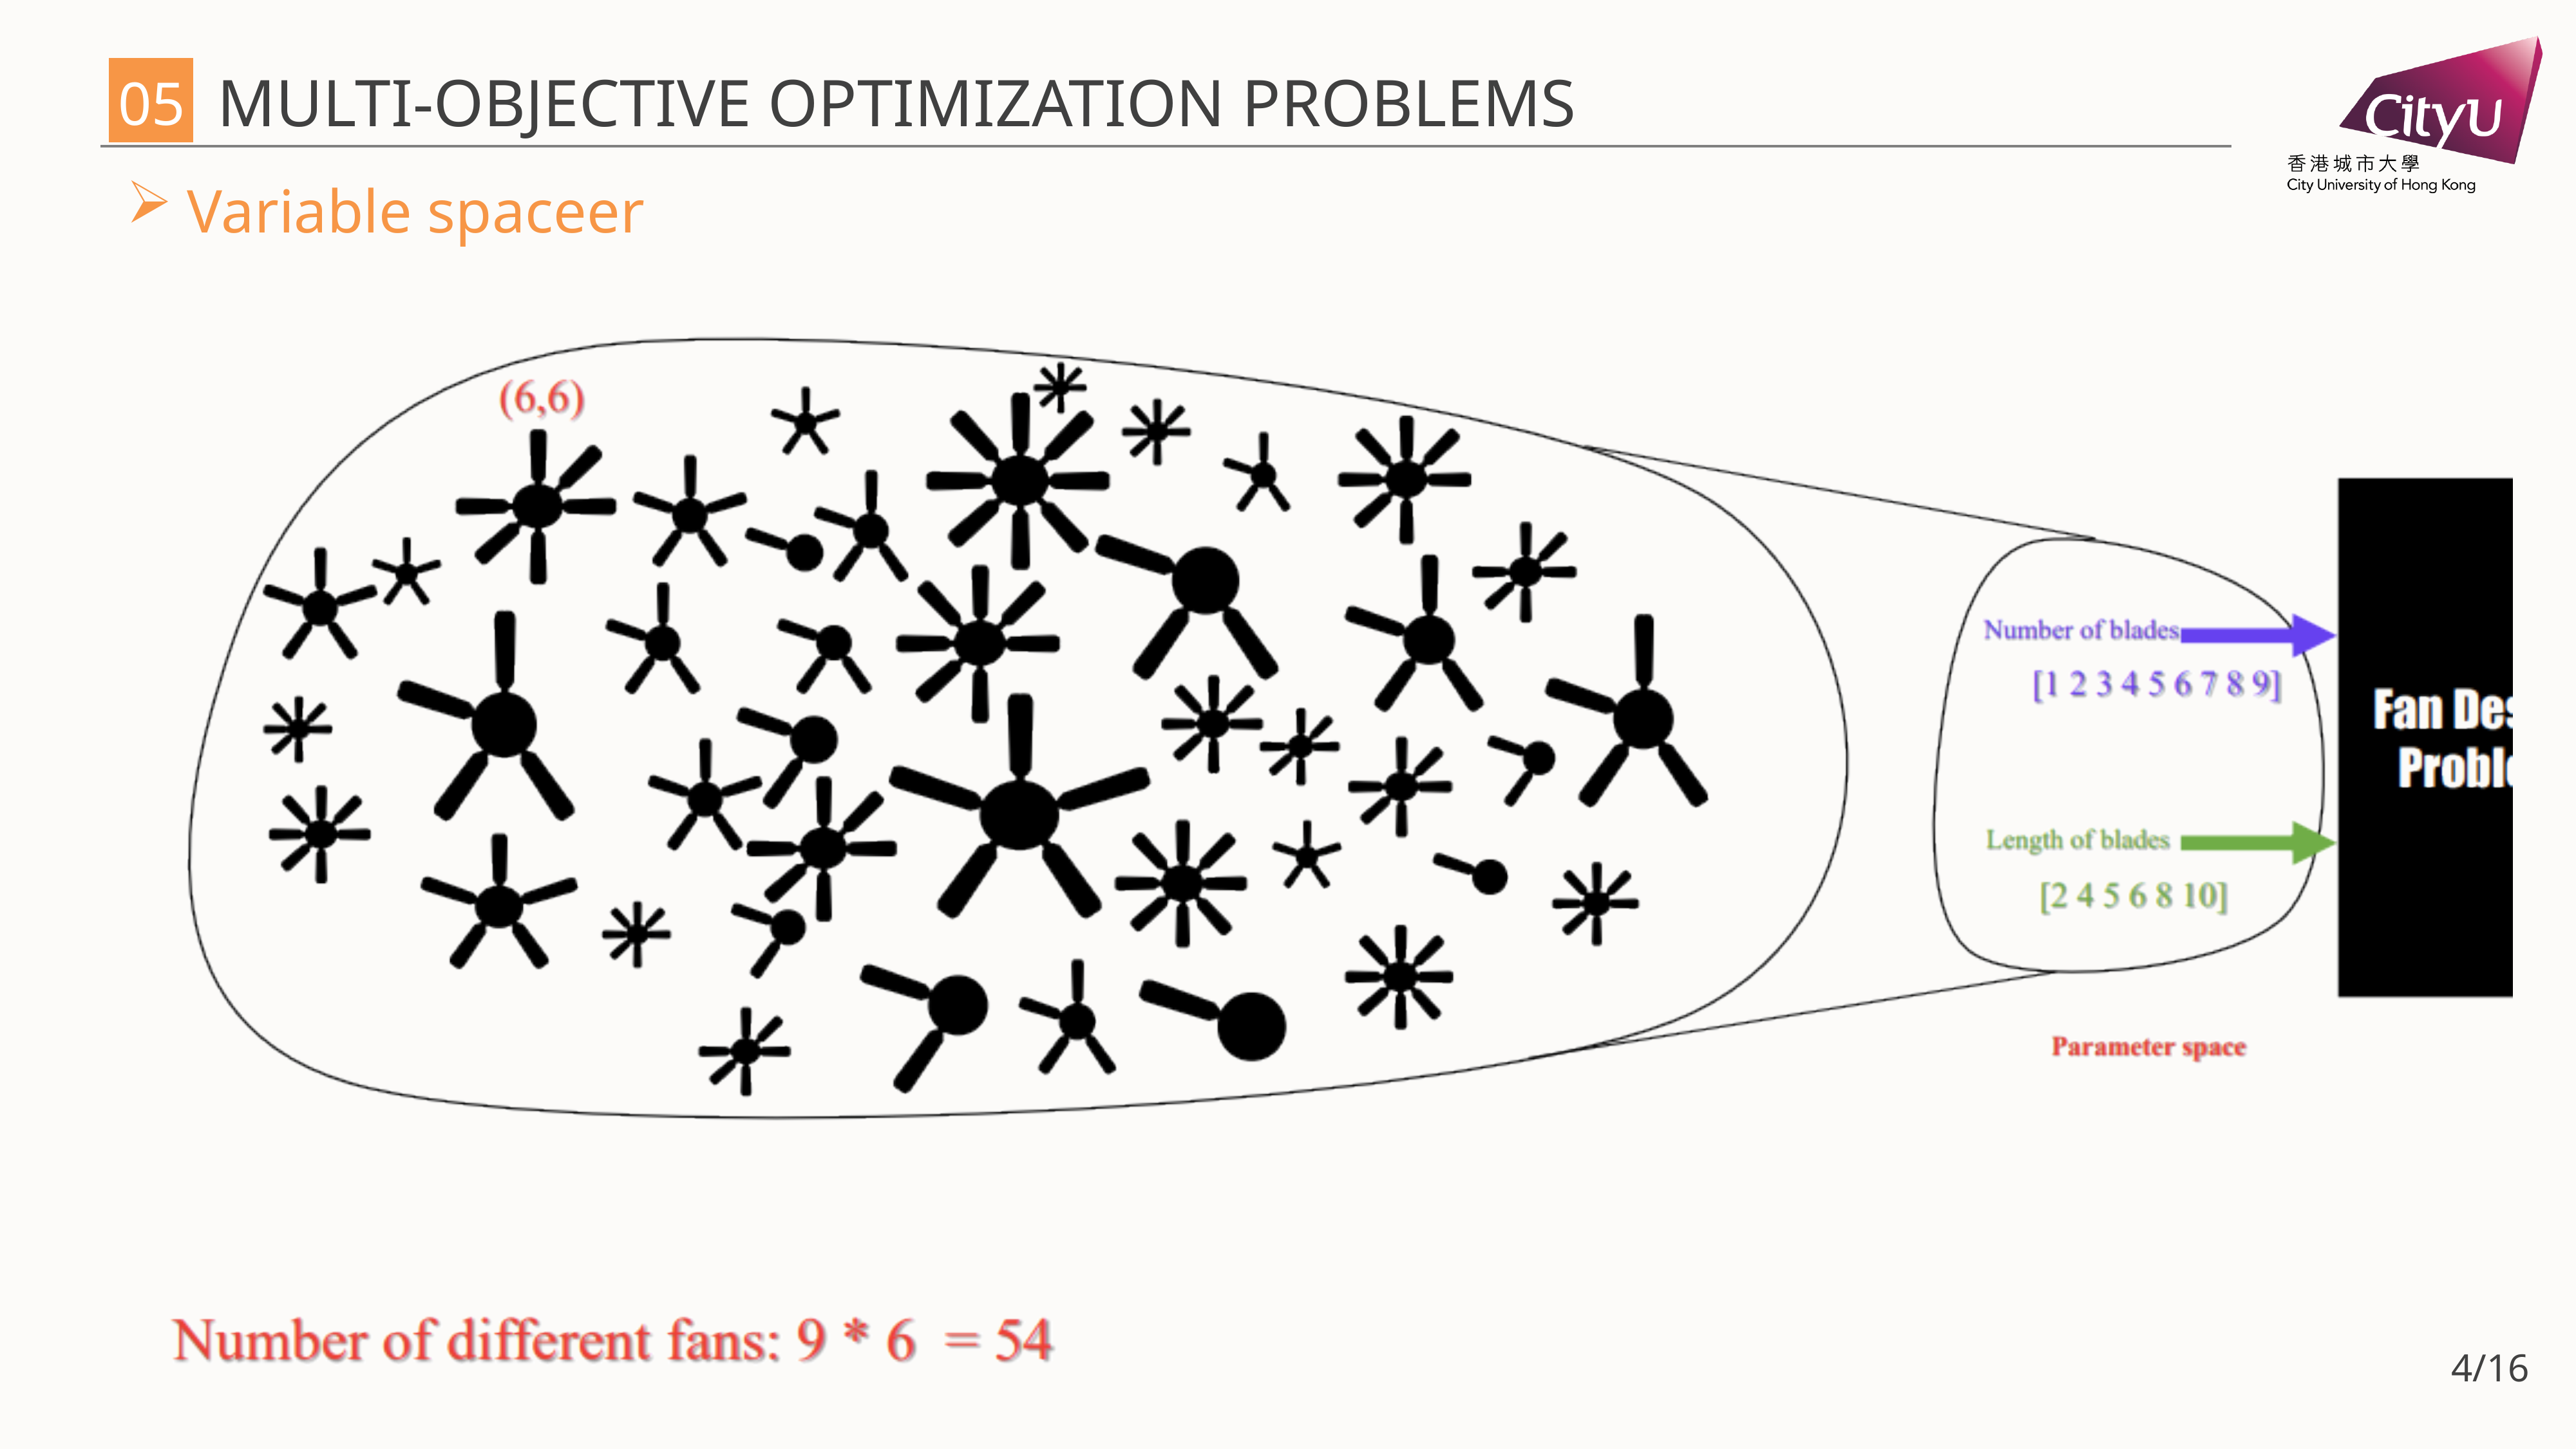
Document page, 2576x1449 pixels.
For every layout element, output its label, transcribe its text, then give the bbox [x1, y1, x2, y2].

text_box 05 [110, 61, 193, 142]
picture [2287, 34, 2546, 193]
text_box Variable spaceer [121, 147, 2092, 250]
title Multi-objective Optimization Problems [207, 58, 2369, 155]
picture [151, 285, 2513, 1374]
text_box 4/16 [2296, 1318, 2540, 1394]
